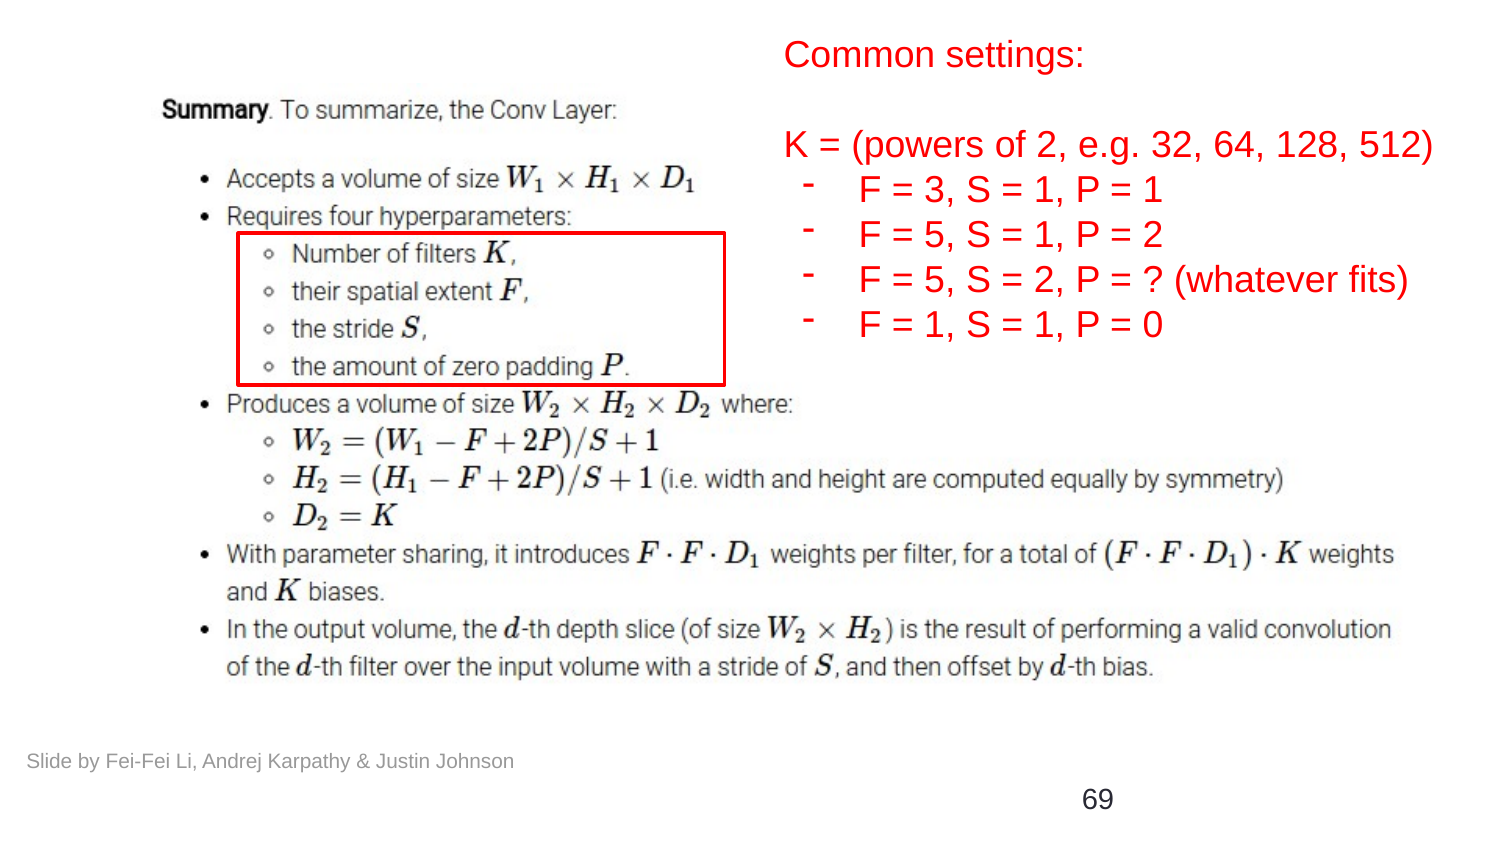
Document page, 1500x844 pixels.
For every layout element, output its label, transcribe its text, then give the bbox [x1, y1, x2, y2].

slide_number 69 [1066, 765, 1157, 831]
text_box Common settings: K = (powers of 2, e.g. 32, 64, 128, 512) F = 3, S = 1, P = 1 F = 5, S = 1, P = 2 F = 5, S = 2, P = ? (whatever fits) F = 1, S = 1, P = 0 [768, 14, 1500, 404]
picture [150, 83, 1409, 693]
